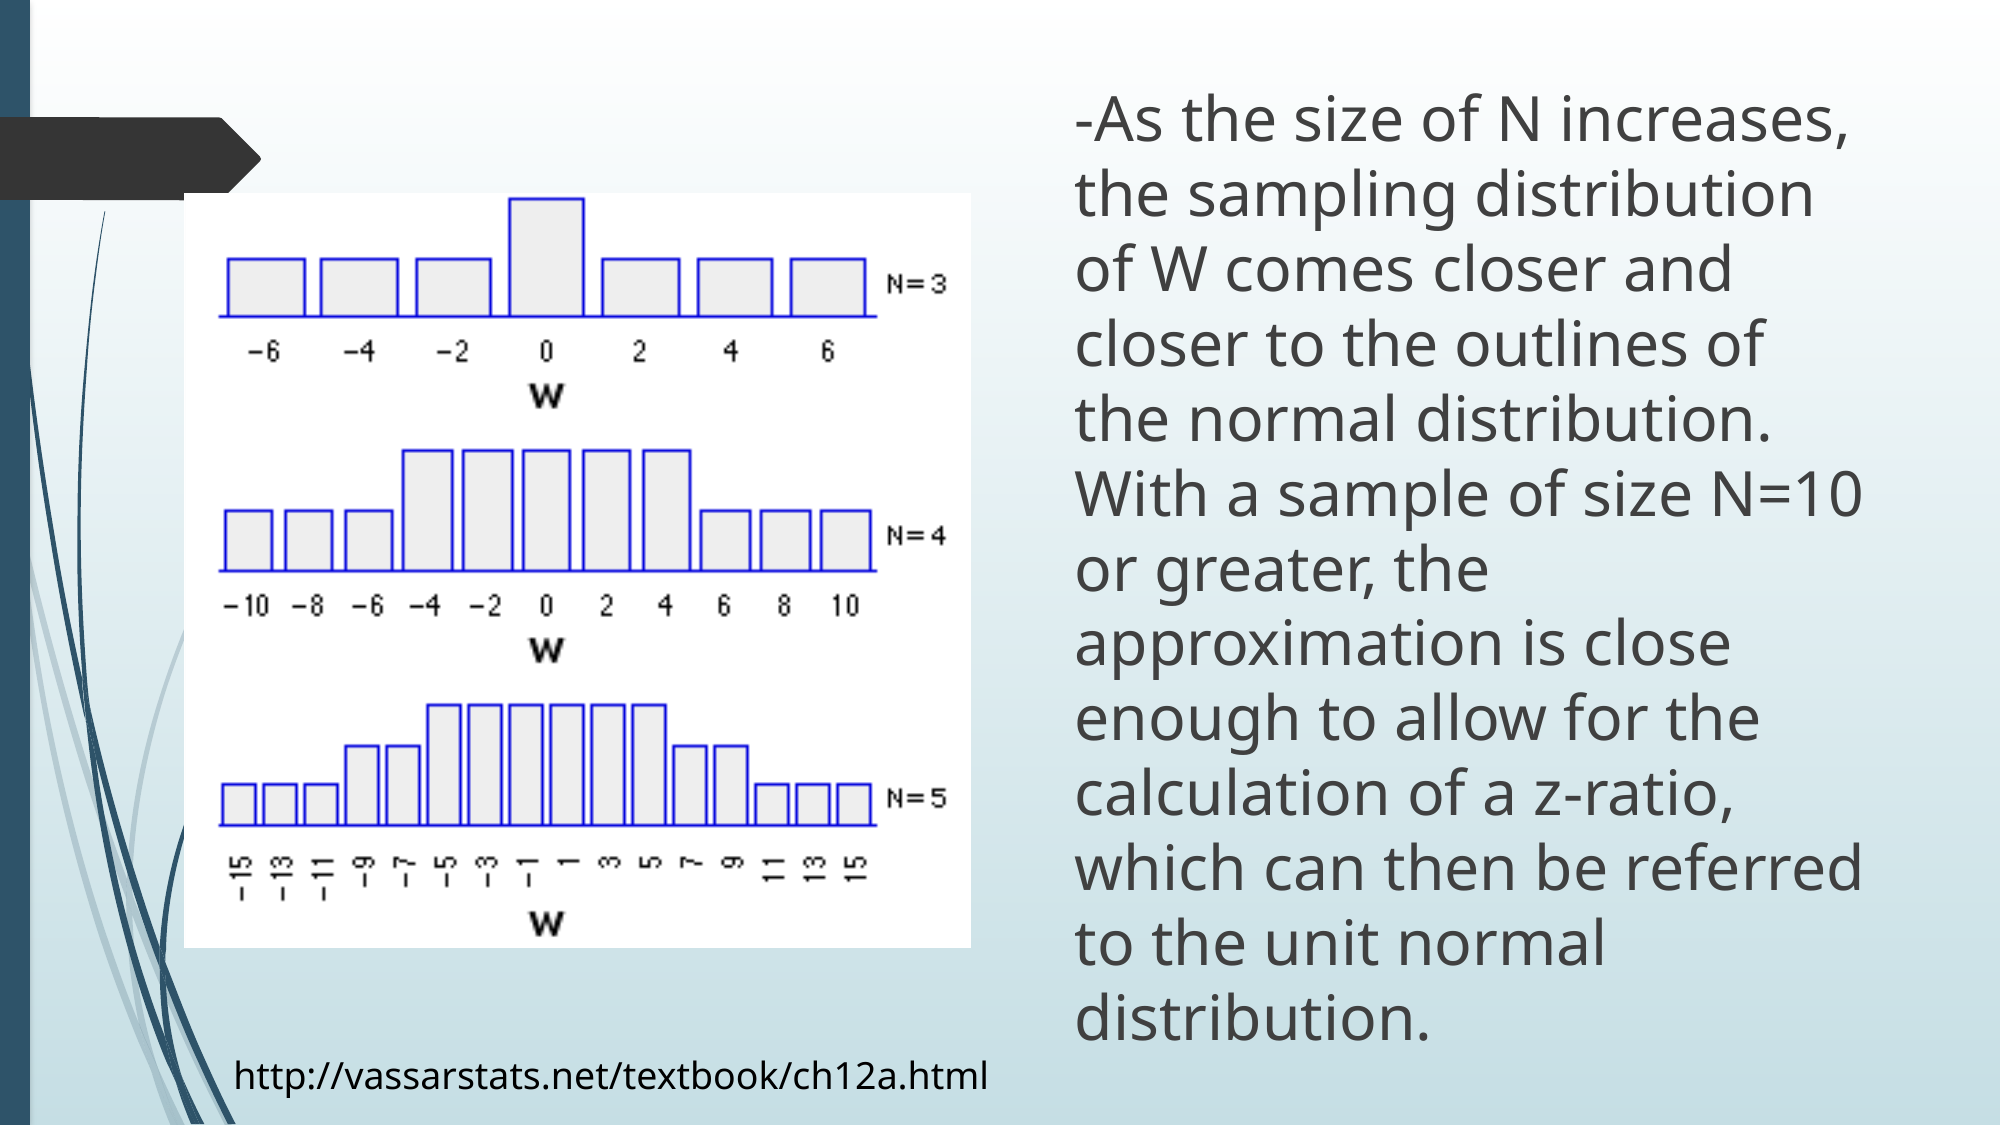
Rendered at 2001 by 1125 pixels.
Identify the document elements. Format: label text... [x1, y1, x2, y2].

list -As the size of N increases, the sampling distribution of W comes closer and closer to the outlines of the normal distribution. With a sample of size N=10 or greater, the approximation is close enough to allow for the calculation of a z-ratio, which can then be referred to the unit normal distribution. [1059, 71, 1888, 970]
text_box http://vassarstats.net/textbook/ch12a.html [218, 1045, 1005, 1105]
picture [184, 193, 971, 948]
